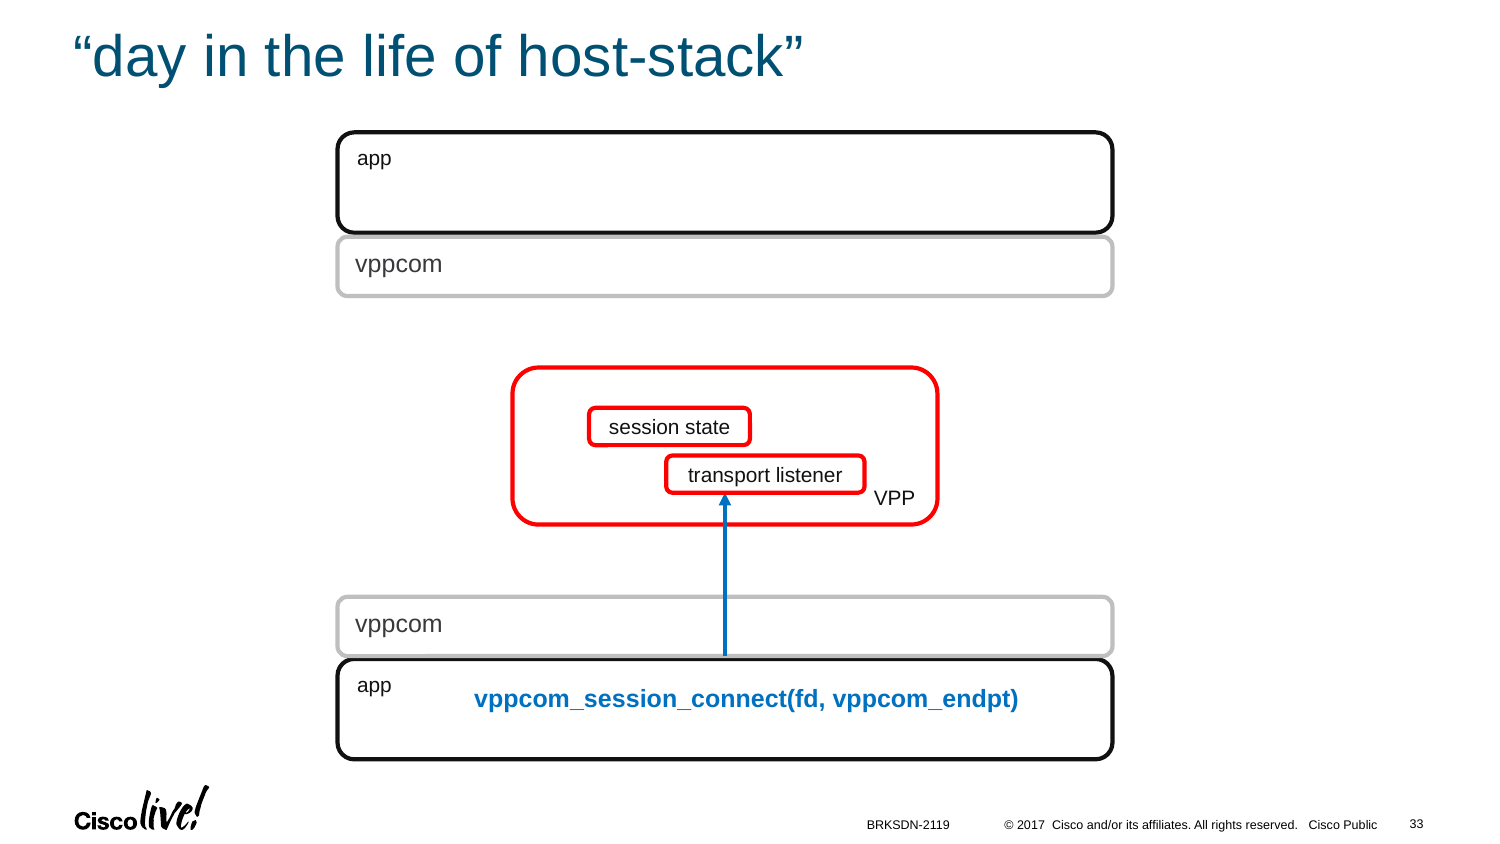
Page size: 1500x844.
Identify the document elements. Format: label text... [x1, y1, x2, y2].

title “day in the life of host-stack” [58, 25, 1455, 97]
text_box session state [586, 405, 753, 448]
text_box vppcom_session_connect(fd, vppcom_endpt) [459, 675, 1055, 721]
slide_number 33 [1379, 801, 1439, 844]
footer BRKSDN-2119 [856, 811, 975, 838]
text_box app [335, 658, 1115, 762]
text_box vppcom [335, 594, 721, 659]
text_box VPP [510, 365, 940, 527]
text_box vppcom [728, 594, 1115, 659]
text_box transport listener [664, 453, 867, 495]
text_box app [335, 130, 1115, 234]
text_box vppcom [335, 234, 1115, 299]
